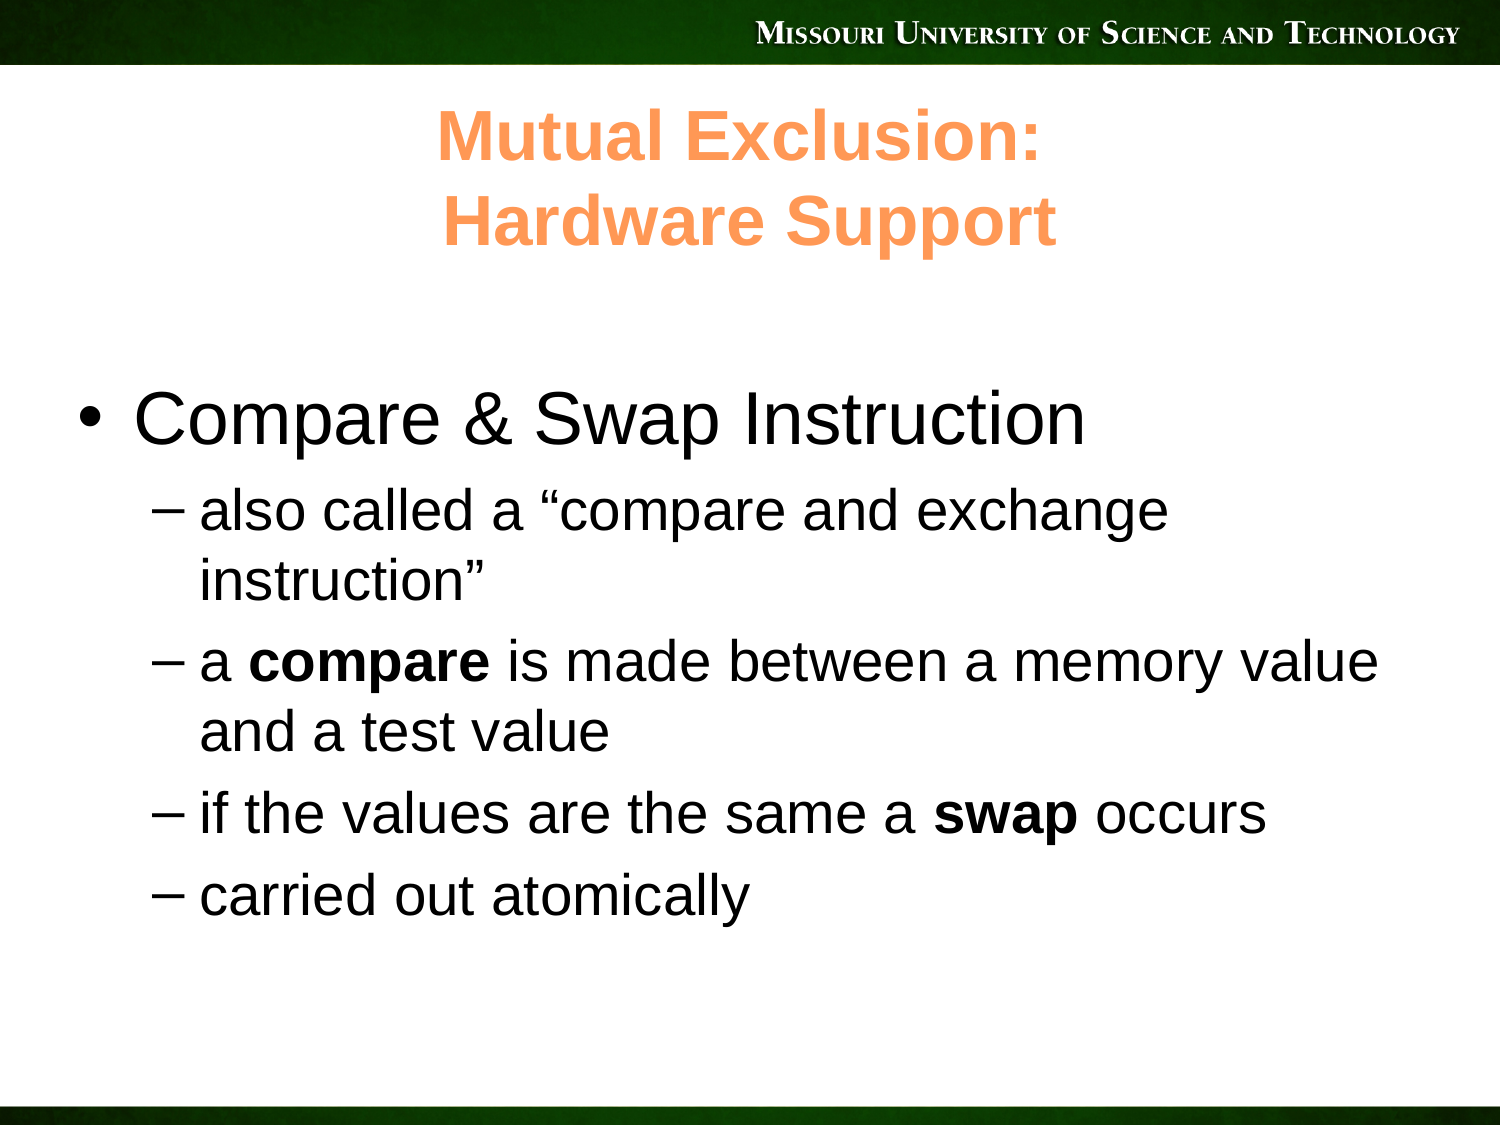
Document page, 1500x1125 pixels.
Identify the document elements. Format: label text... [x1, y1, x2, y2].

list Compare & Swap Instruction also called a “compare and exchange instruction” a compare is made between a memory value and a test value if the values are the same a swap occurs carried out atomically [62, 362, 1425, 1088]
title Mutual Exclusion: Hardware Support [75, 81, 1425, 269]
picture [0, 0, 1500, 1125]
